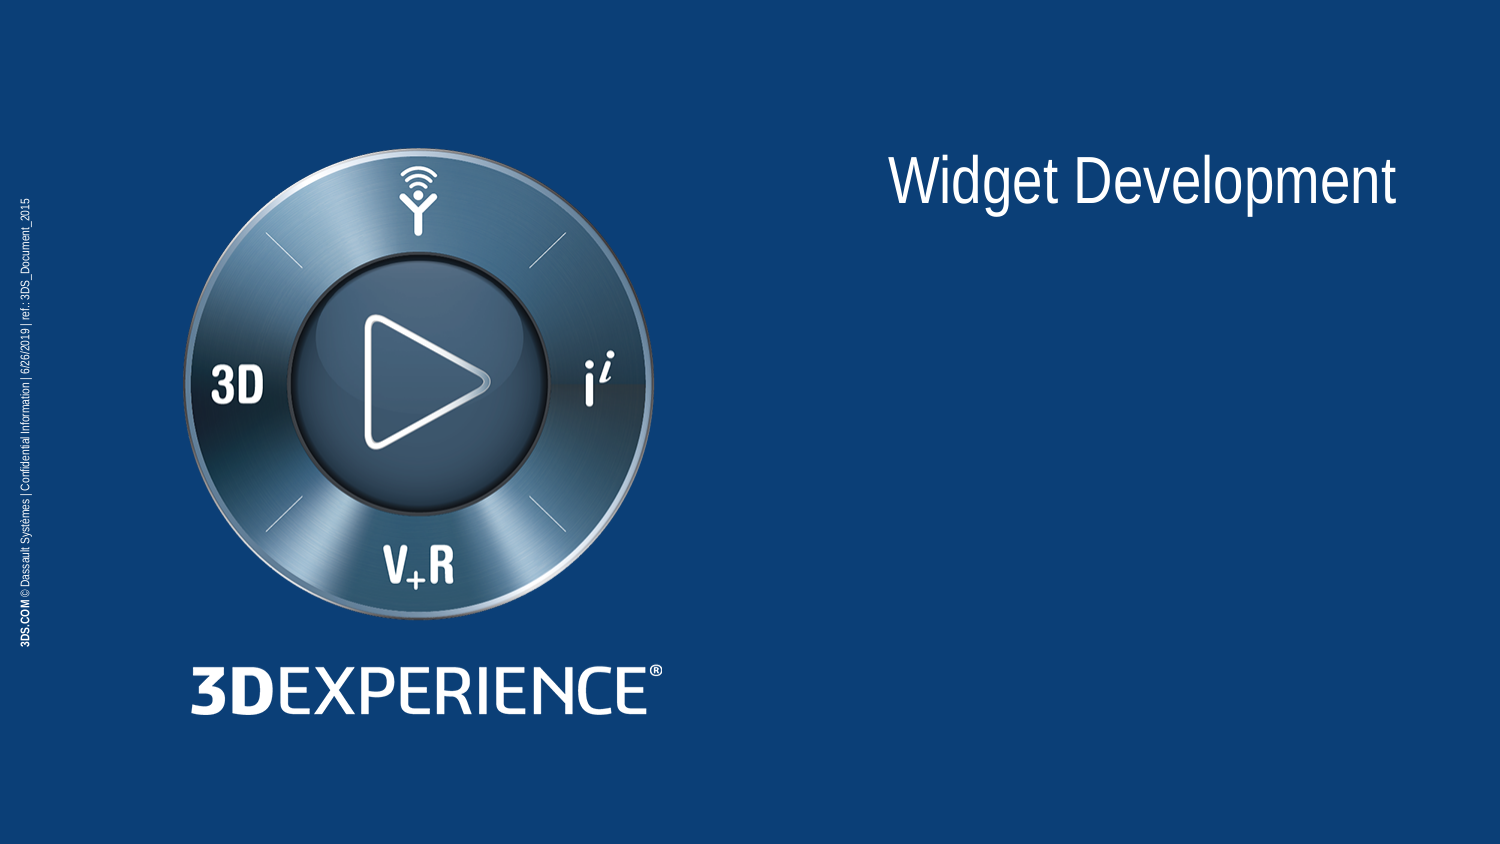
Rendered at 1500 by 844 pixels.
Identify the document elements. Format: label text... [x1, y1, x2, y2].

title Widget Development [631, 146, 1412, 208]
picture [183, 148, 662, 715]
